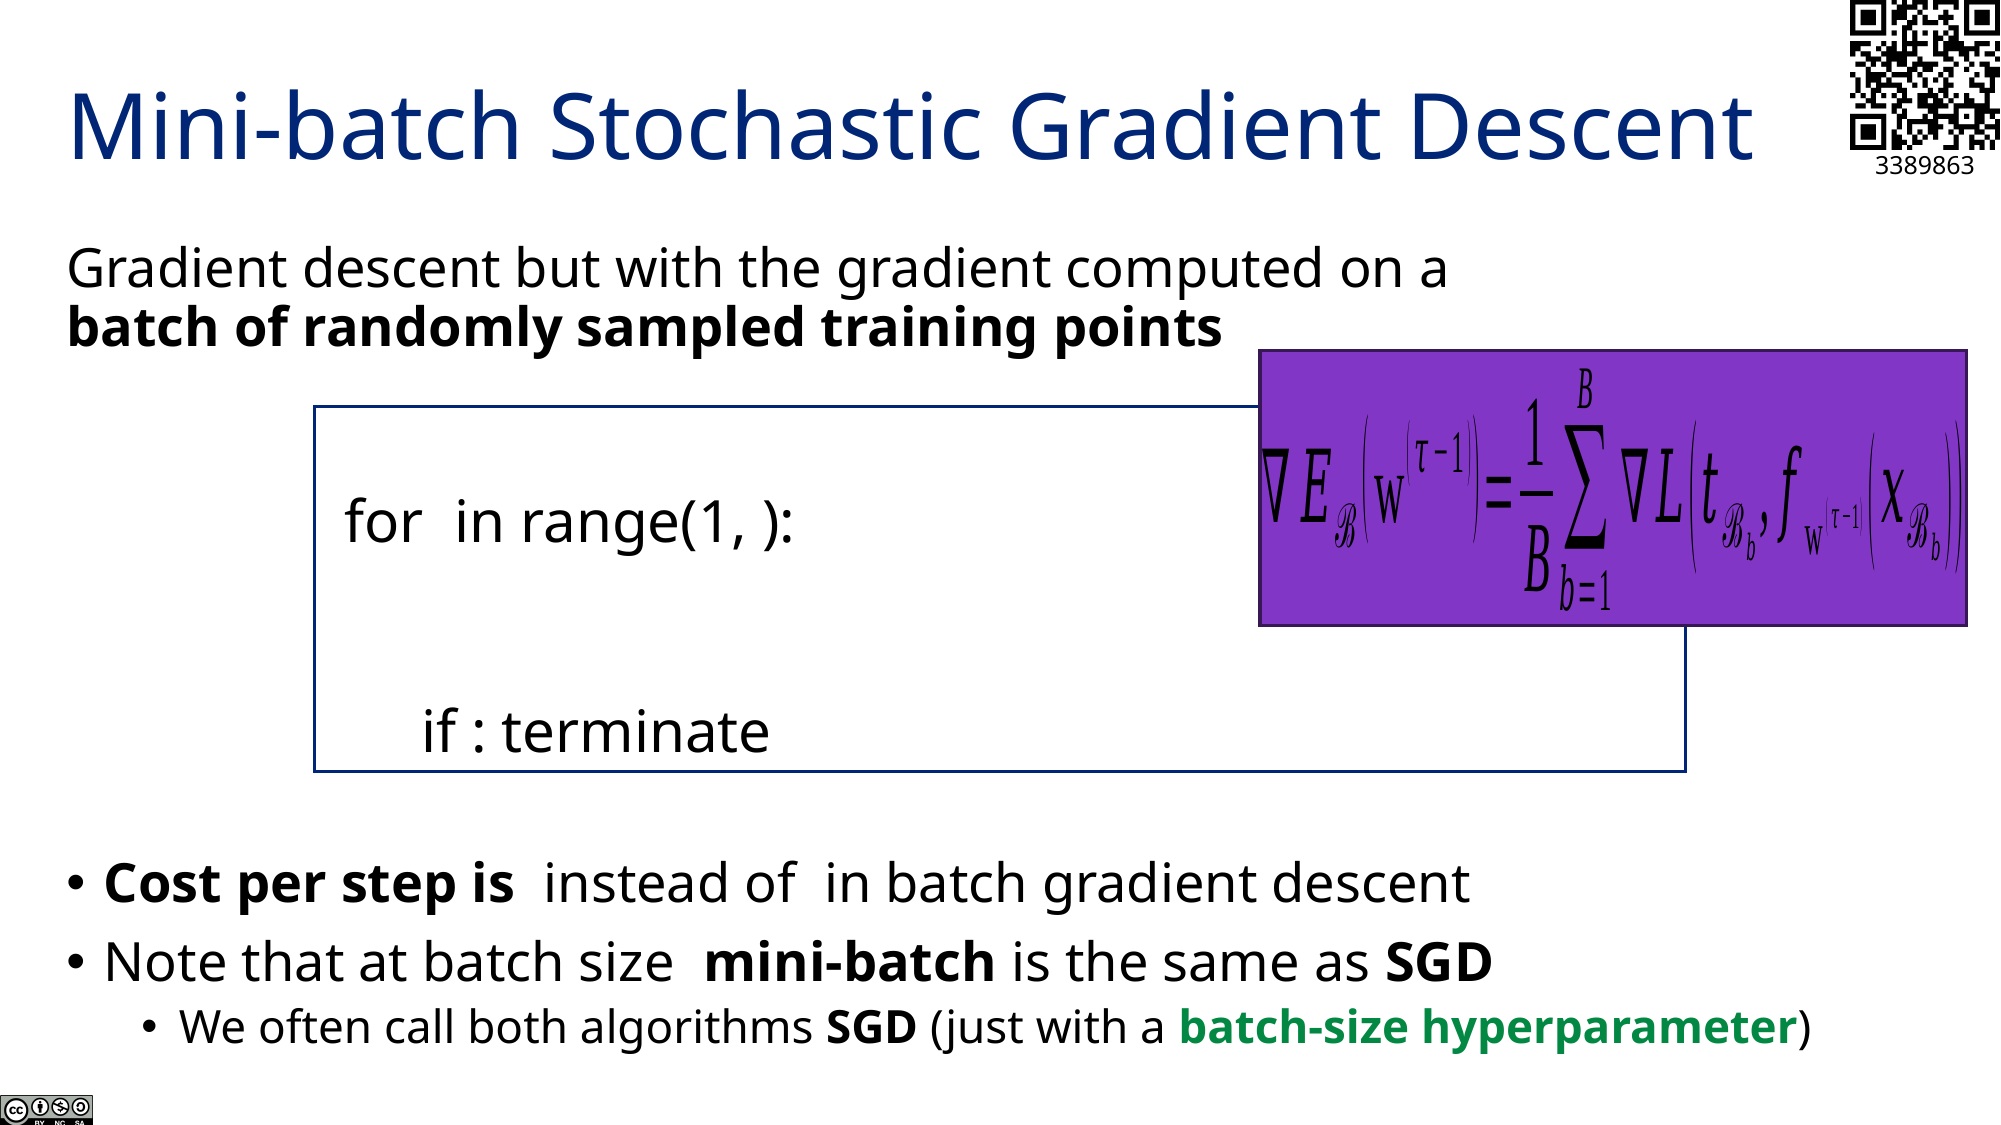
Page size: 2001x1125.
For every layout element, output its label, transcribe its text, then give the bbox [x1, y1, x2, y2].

title Mini-batch Stochastic Gradient Descent [51, 44, 1949, 216]
picture [0, 1095, 93, 1125]
picture [1850, 0, 2000, 150]
